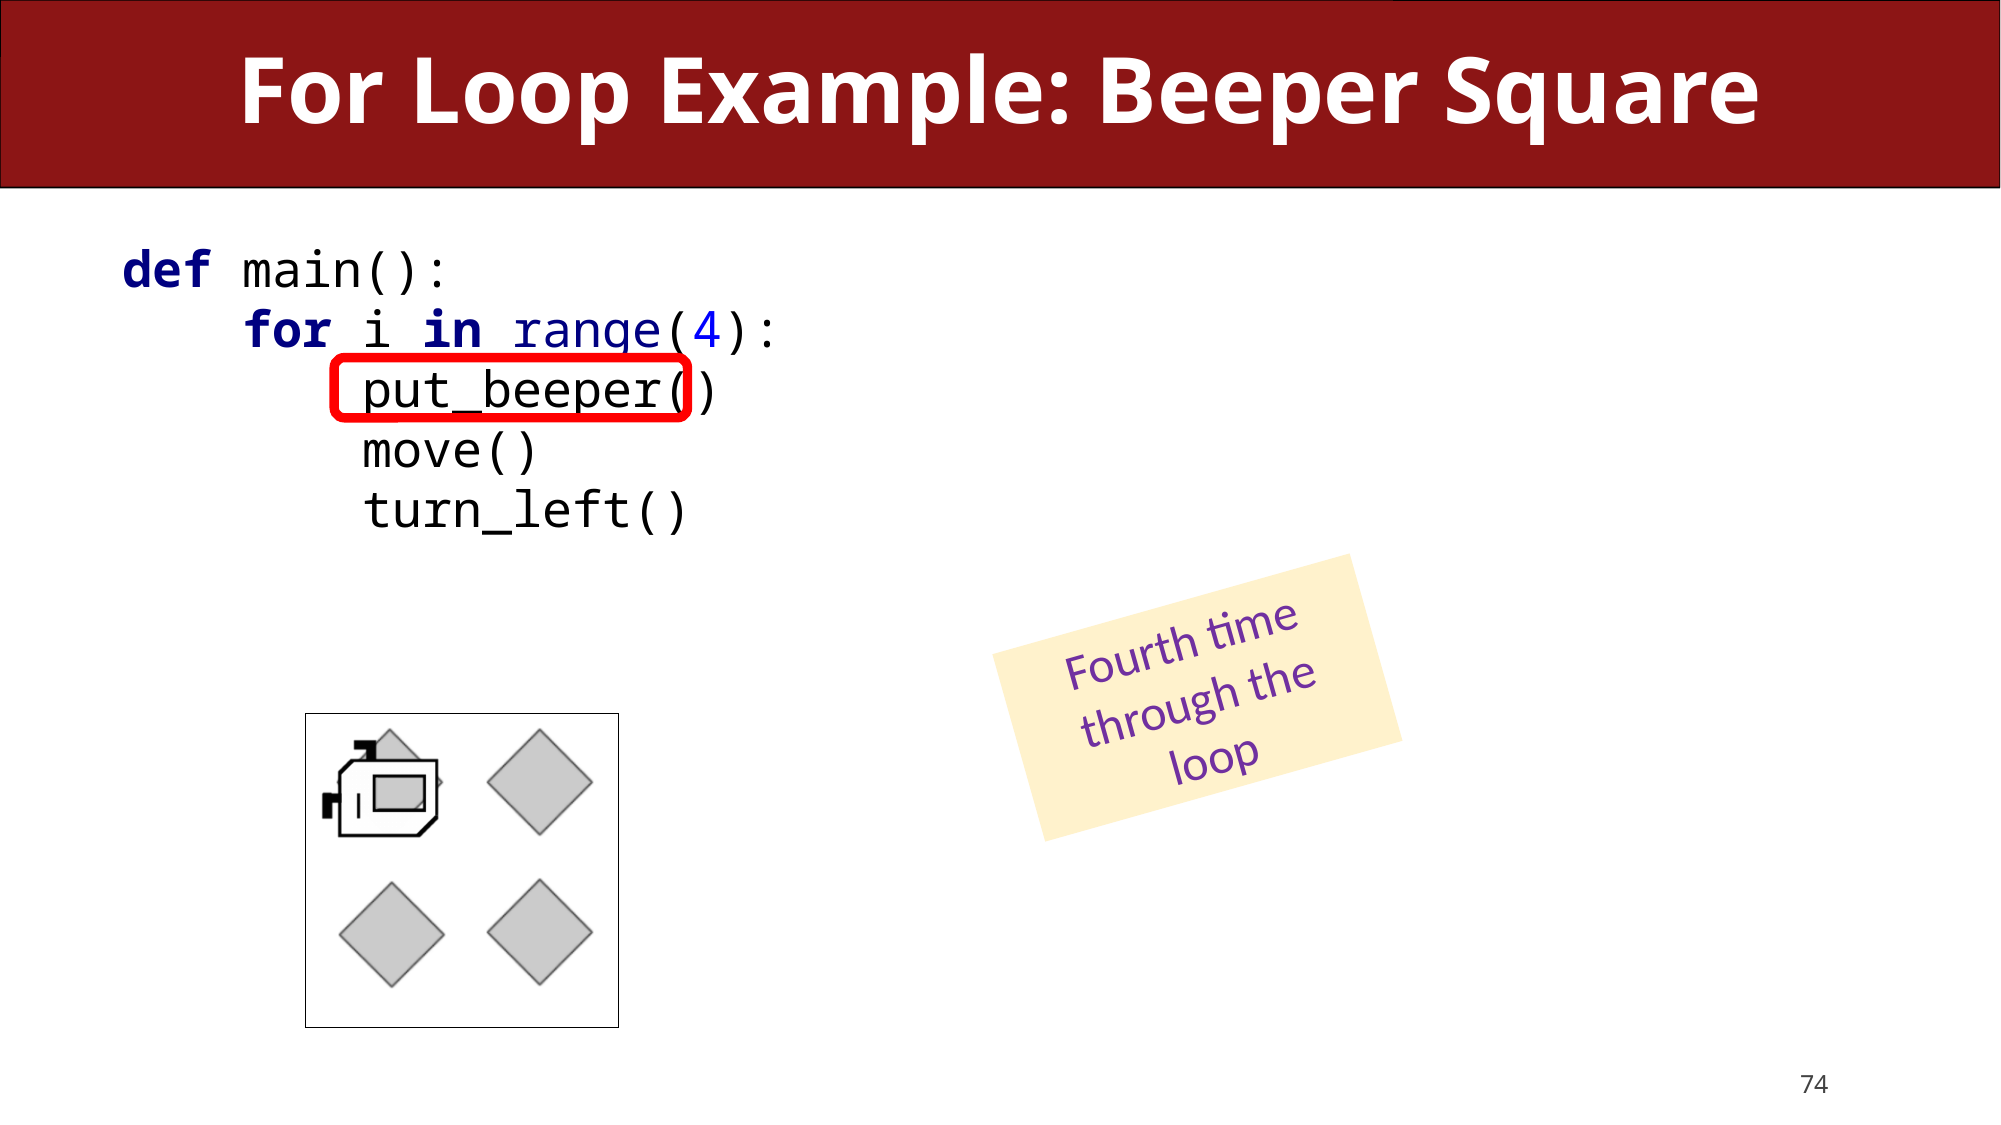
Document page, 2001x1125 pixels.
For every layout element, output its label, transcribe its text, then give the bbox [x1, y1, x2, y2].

text_box Fourth time through the loop [992, 553, 1403, 842]
picture [312, 724, 450, 860]
picture [482, 874, 600, 995]
text_box [333, 356, 689, 419]
picture [334, 877, 452, 997]
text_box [305, 713, 619, 1028]
text_box def main(): for i in range(4): put_beeper() move() turn_left() [107, 230, 1066, 546]
title For Loop Example: Beeper Square [75, 0, 1925, 188]
picture [482, 724, 600, 845]
